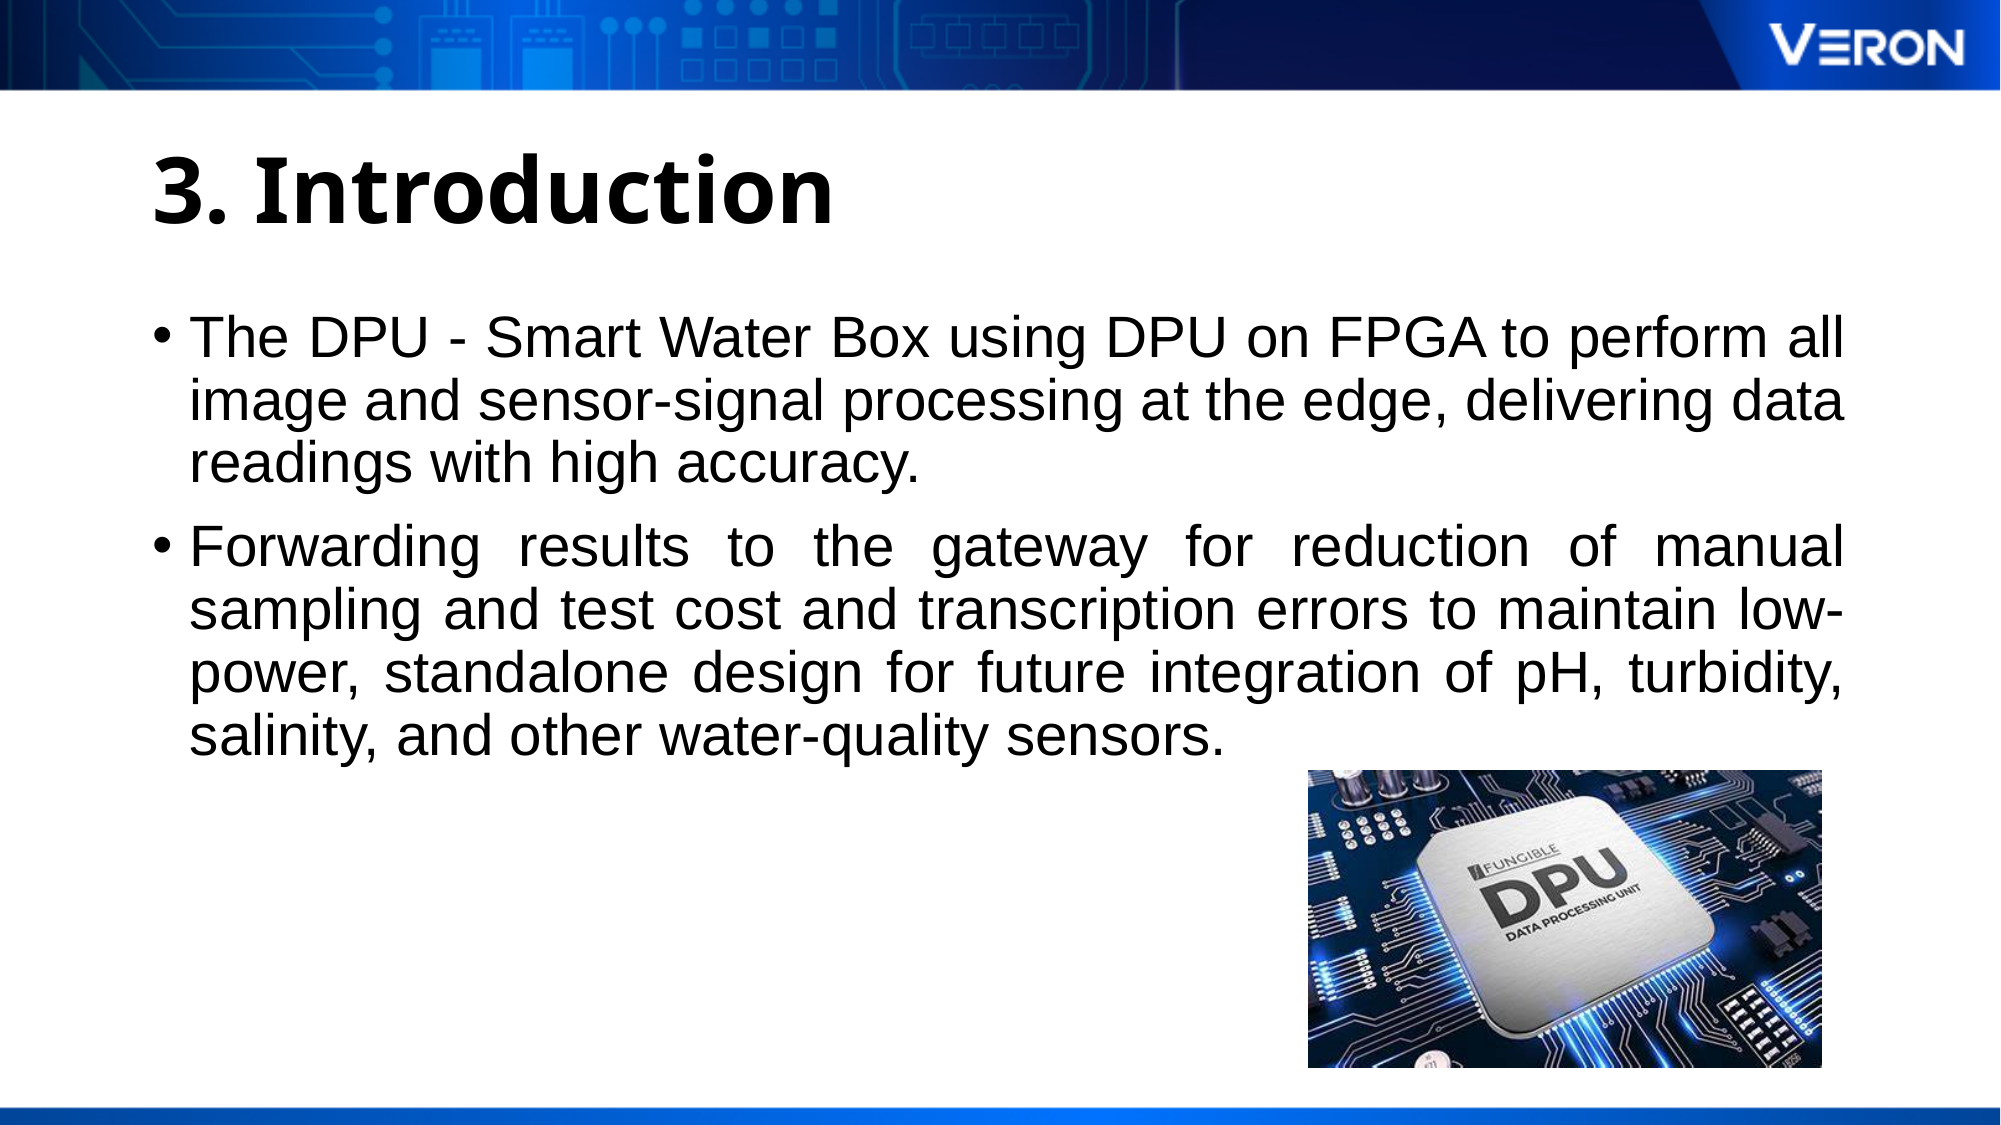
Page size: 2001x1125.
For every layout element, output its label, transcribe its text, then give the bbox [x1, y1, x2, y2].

title 3. Introduction [137, 111, 1863, 276]
picture [0, 0, 2001, 1125]
list The DPU - Smart Water Box using DPU on FPGA to perform all image and sensor-signal processing at the edge, delivering data readings with high accuracy. Forwarding results to the gateway for reduction of manual sampling and test cost and transcription errors to maintain low-power, standalone design for future integration of pH, turbidity, salinity, and other water-quality sensors. [137, 299, 1863, 1014]
